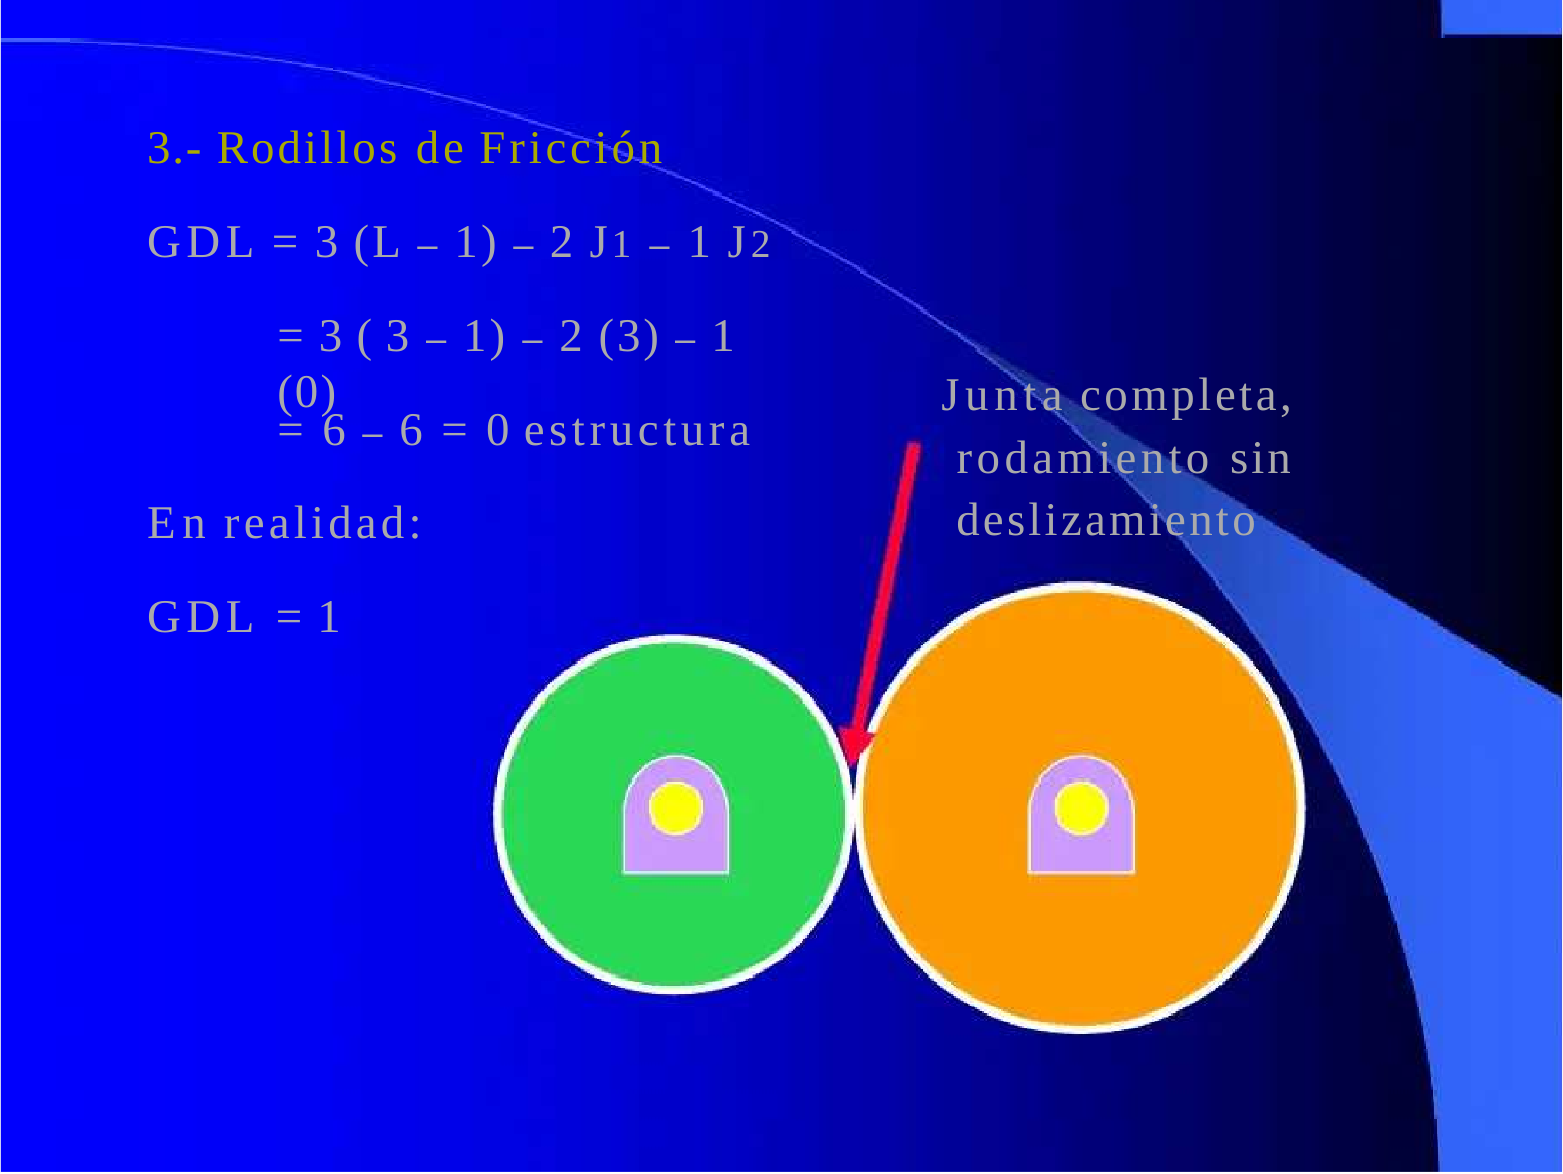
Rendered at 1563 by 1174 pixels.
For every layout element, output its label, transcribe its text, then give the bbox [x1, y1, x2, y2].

text_box [0, 0, 1563, 1172]
text_box En realidad: [144, 489, 430, 549]
text_box 3.- Rodillos de Fricción GDL = 3 (L – 1) – 2 J1 – 1 J2 = 3 ( 3 – 1) – 2 (3) – 1 (0) [144, 114, 804, 417]
text_box = 6 – 6 = 0 estructura [275, 396, 753, 455]
text_box GDL = 1 [144, 583, 342, 642]
text_box Junta completa, rodamiento sin deslizamiento [939, 355, 1300, 545]
